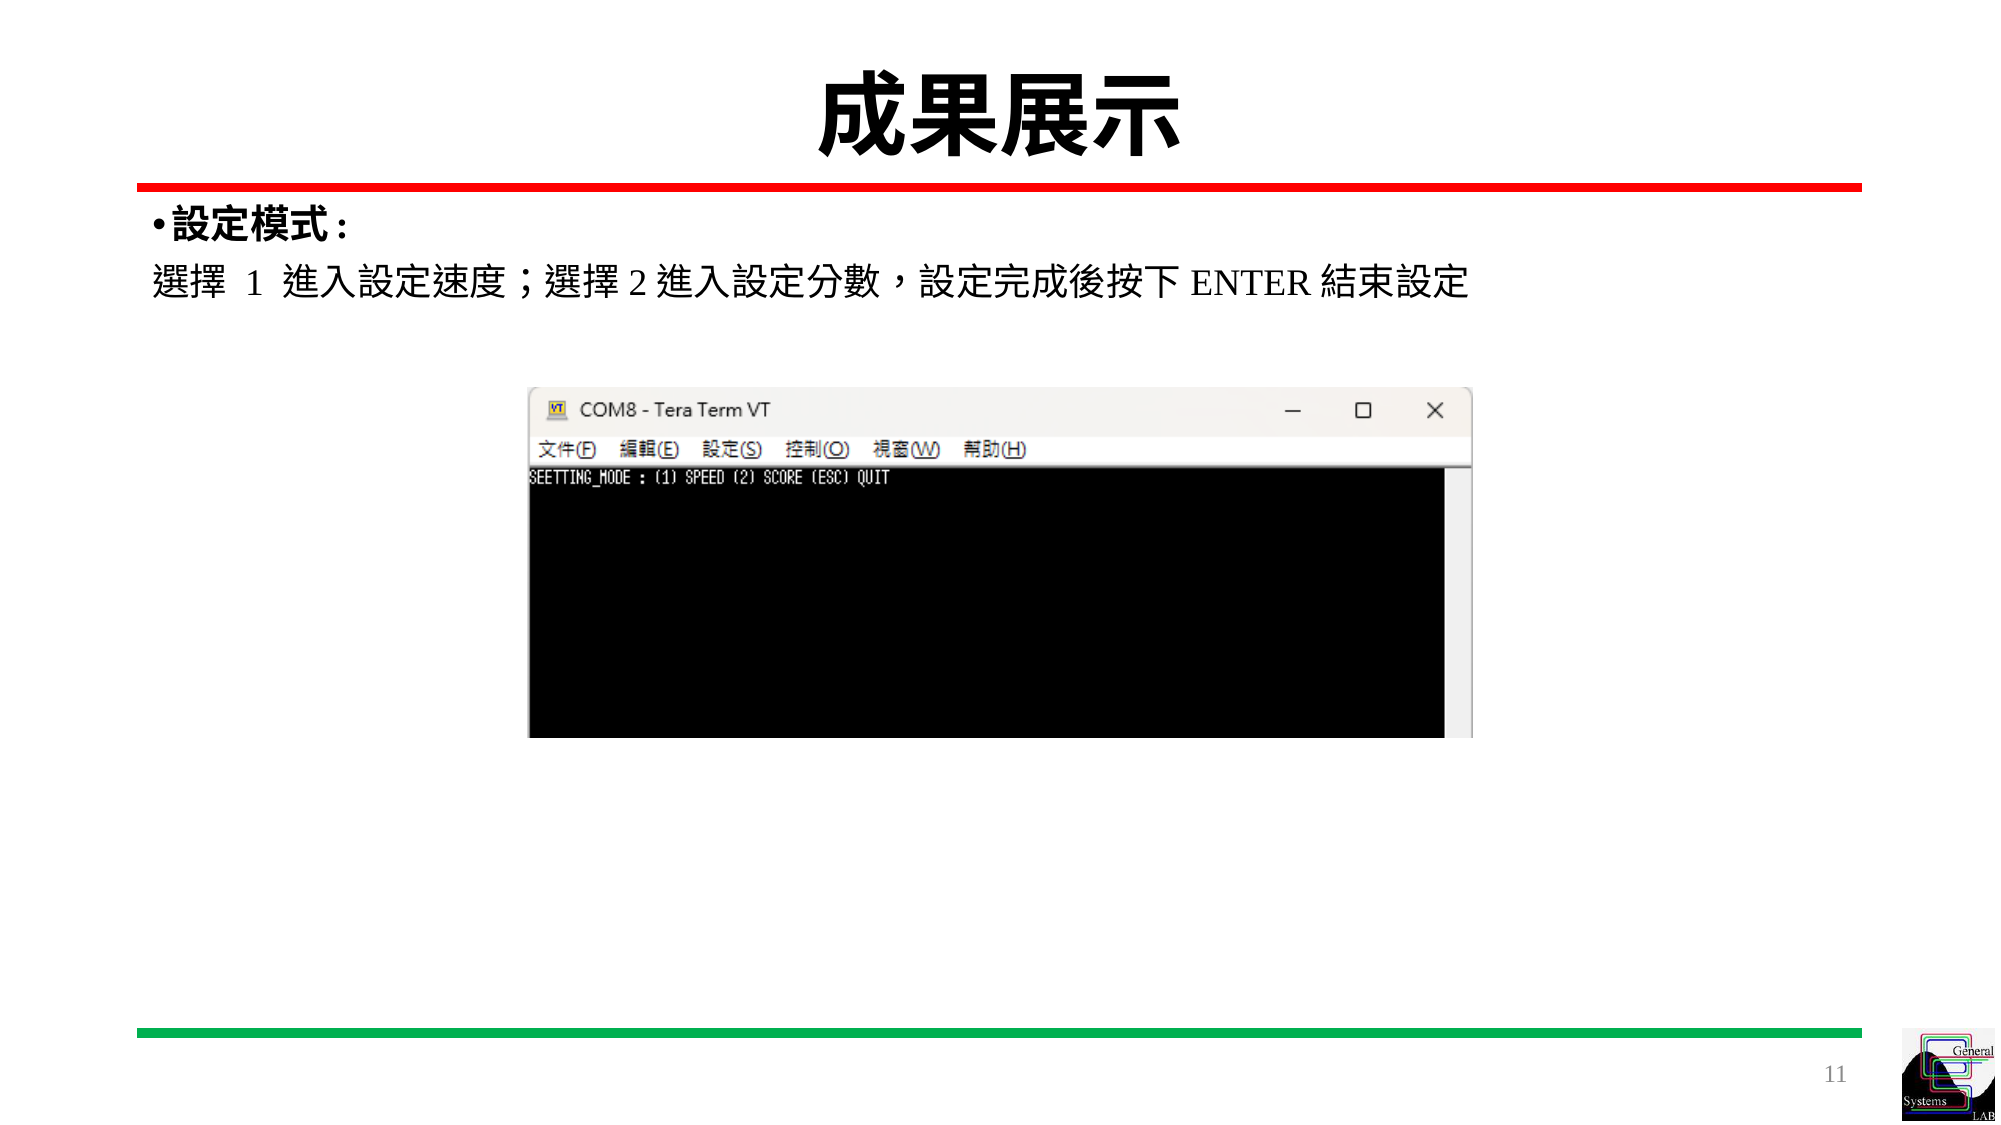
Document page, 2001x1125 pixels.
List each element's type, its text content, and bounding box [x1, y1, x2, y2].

list 設定模式: [137, 197, 441, 255]
picture [1902, 1028, 1995, 1121]
slide_number 11 [1412, 1049, 1863, 1103]
picture [527, 387, 1473, 738]
text_box 選擇 1 進入設定速度；選擇2進入設定分數，設定完成後按下ENTER結束設定 [137, 255, 1935, 1049]
title 成果展示 [137, 59, 1863, 178]
